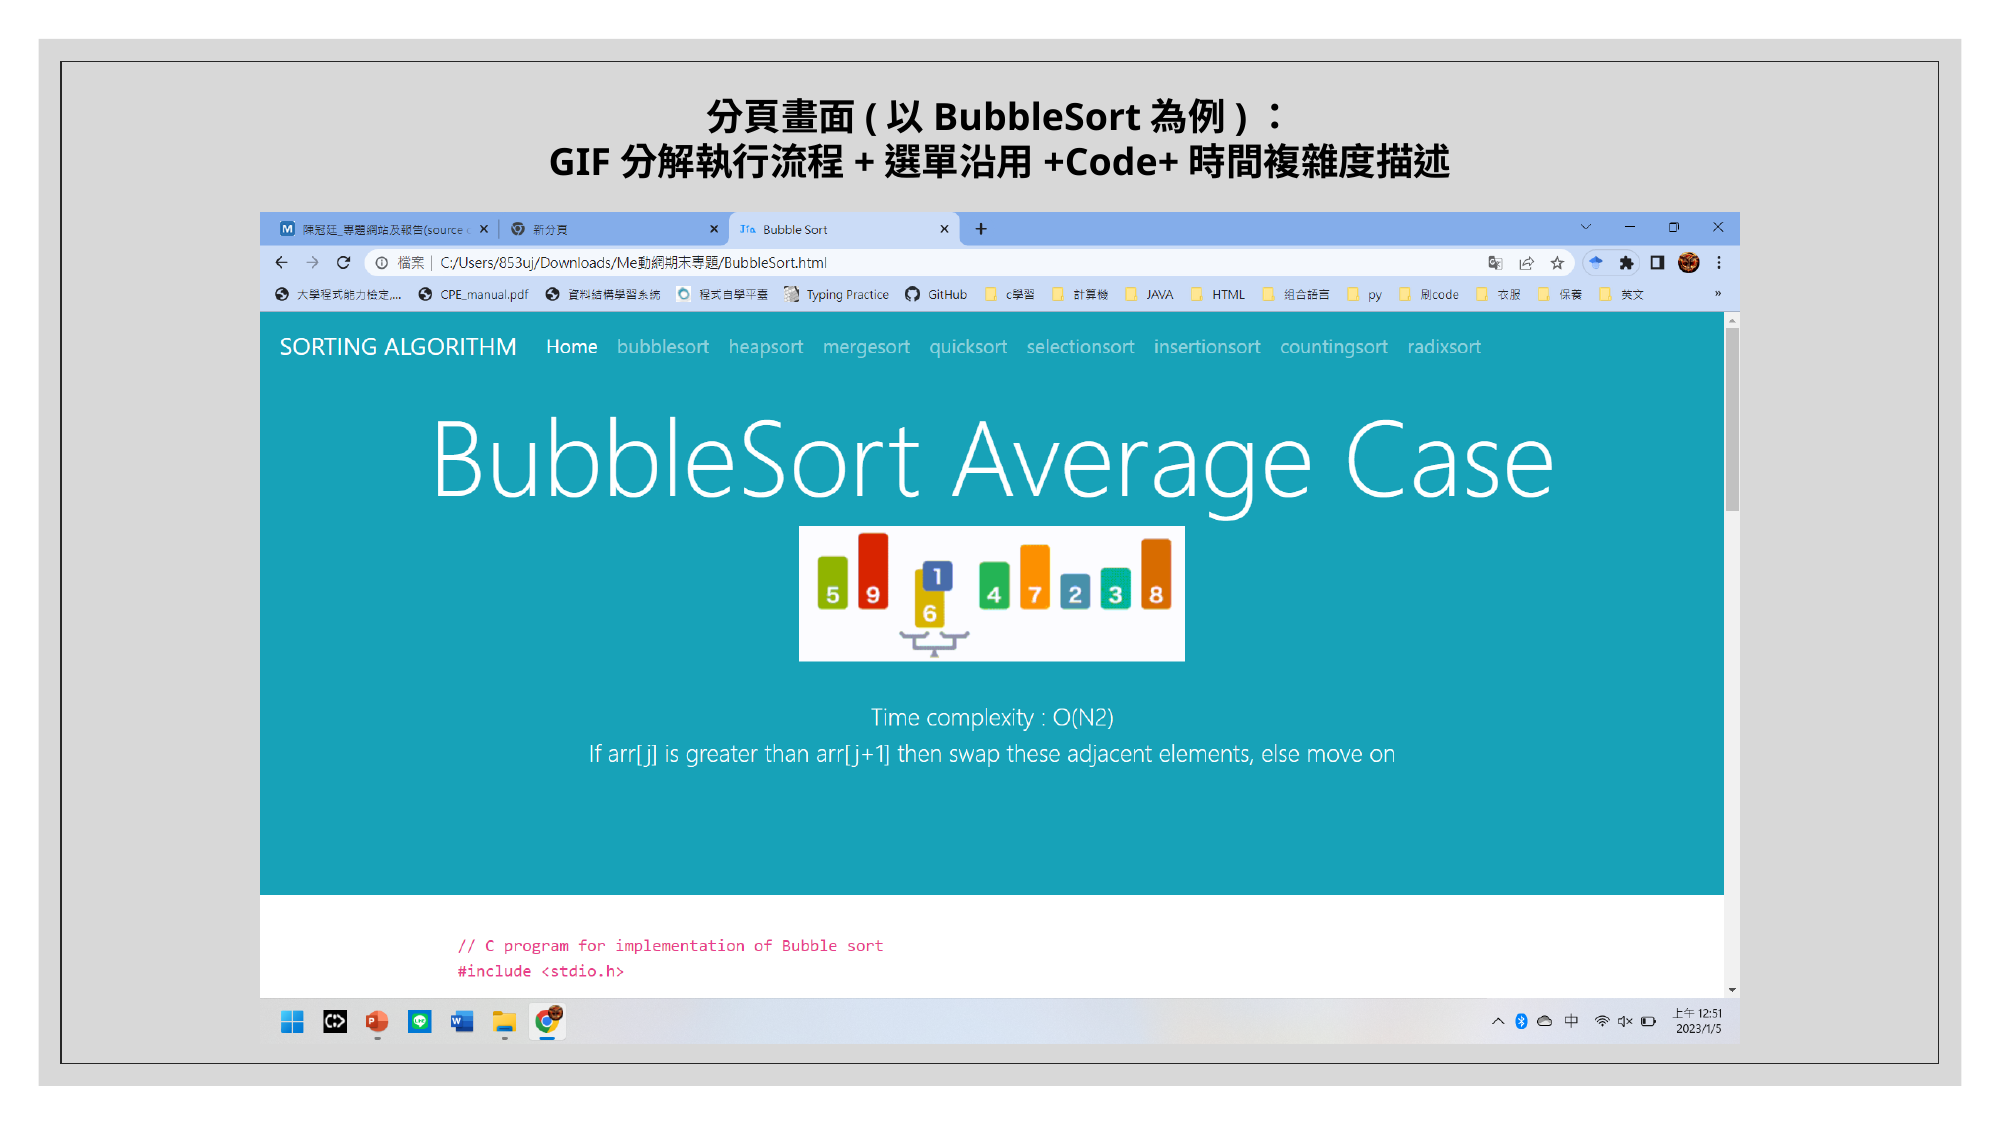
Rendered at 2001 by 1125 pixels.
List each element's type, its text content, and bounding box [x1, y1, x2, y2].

picture [260, 212, 1740, 1045]
text_box 分頁畫面(以BubbleSort為例)： GIF分解執行流程+選單沿用+Code+時間複雜度描述 [533, 85, 1466, 191]
